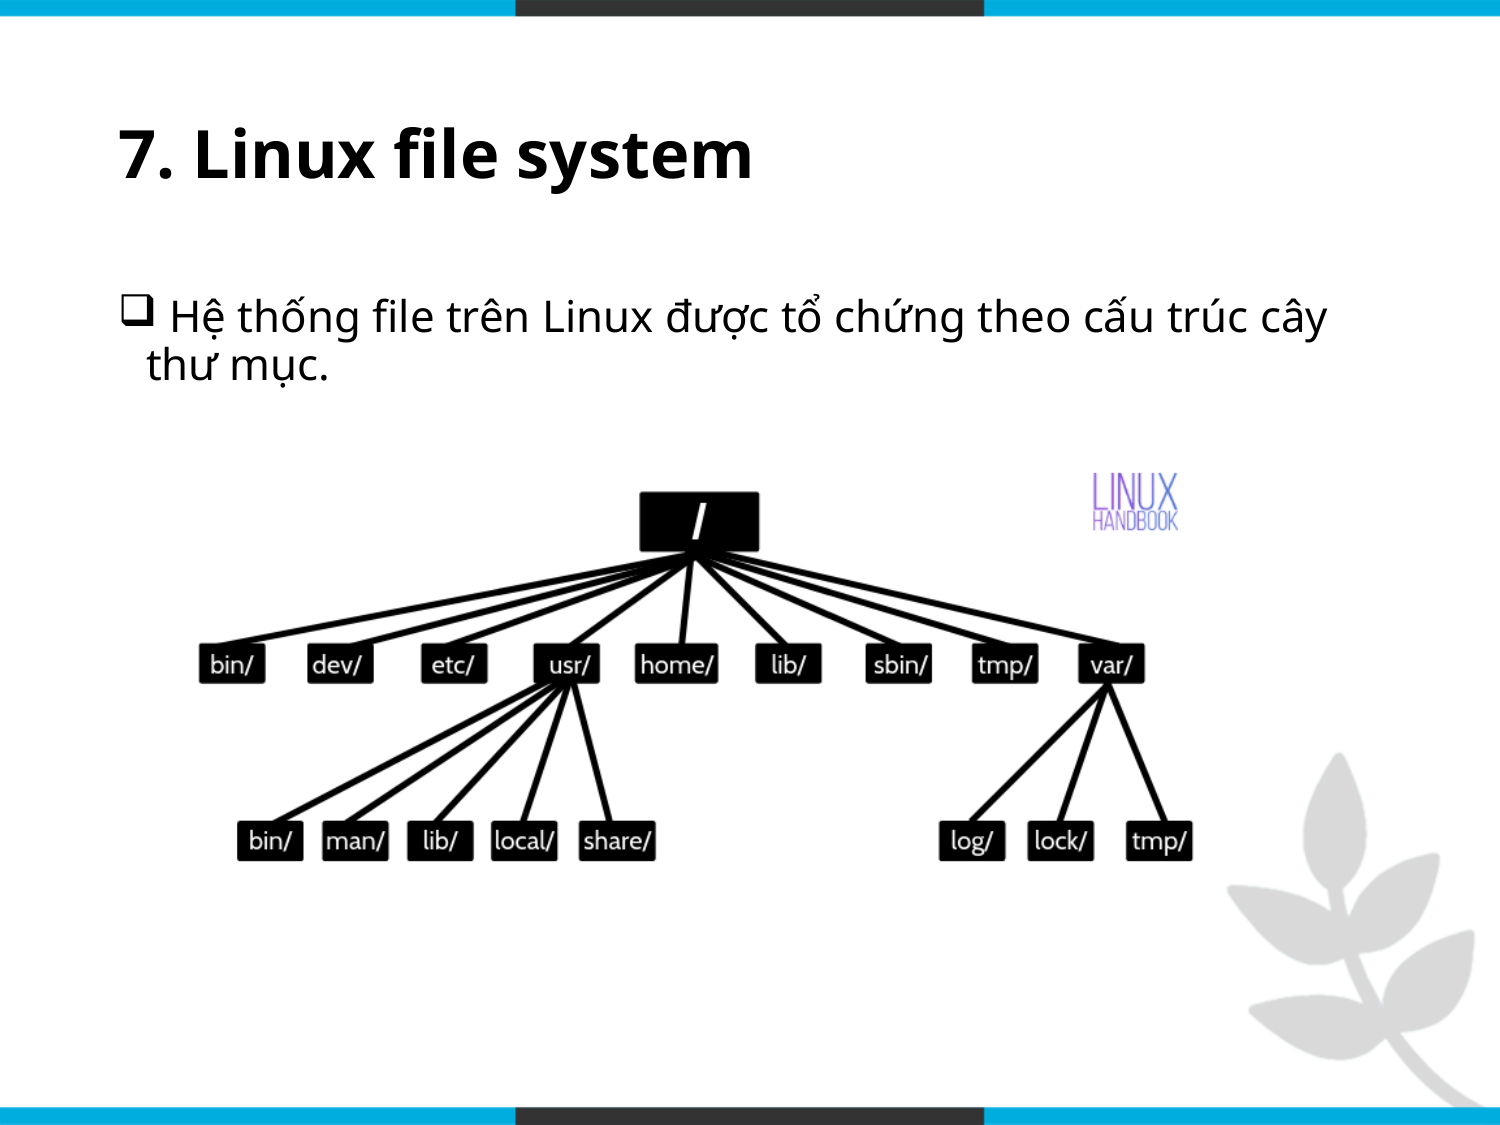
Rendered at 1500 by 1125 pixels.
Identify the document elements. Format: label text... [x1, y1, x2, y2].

list Hệ thống file trên Linux được tổ chứng theo cấu trúc cây thư mục. [103, 287, 1397, 1002]
picture [0, 0, 1500, 1125]
title 7. Linux file system [103, 48, 1397, 266]
